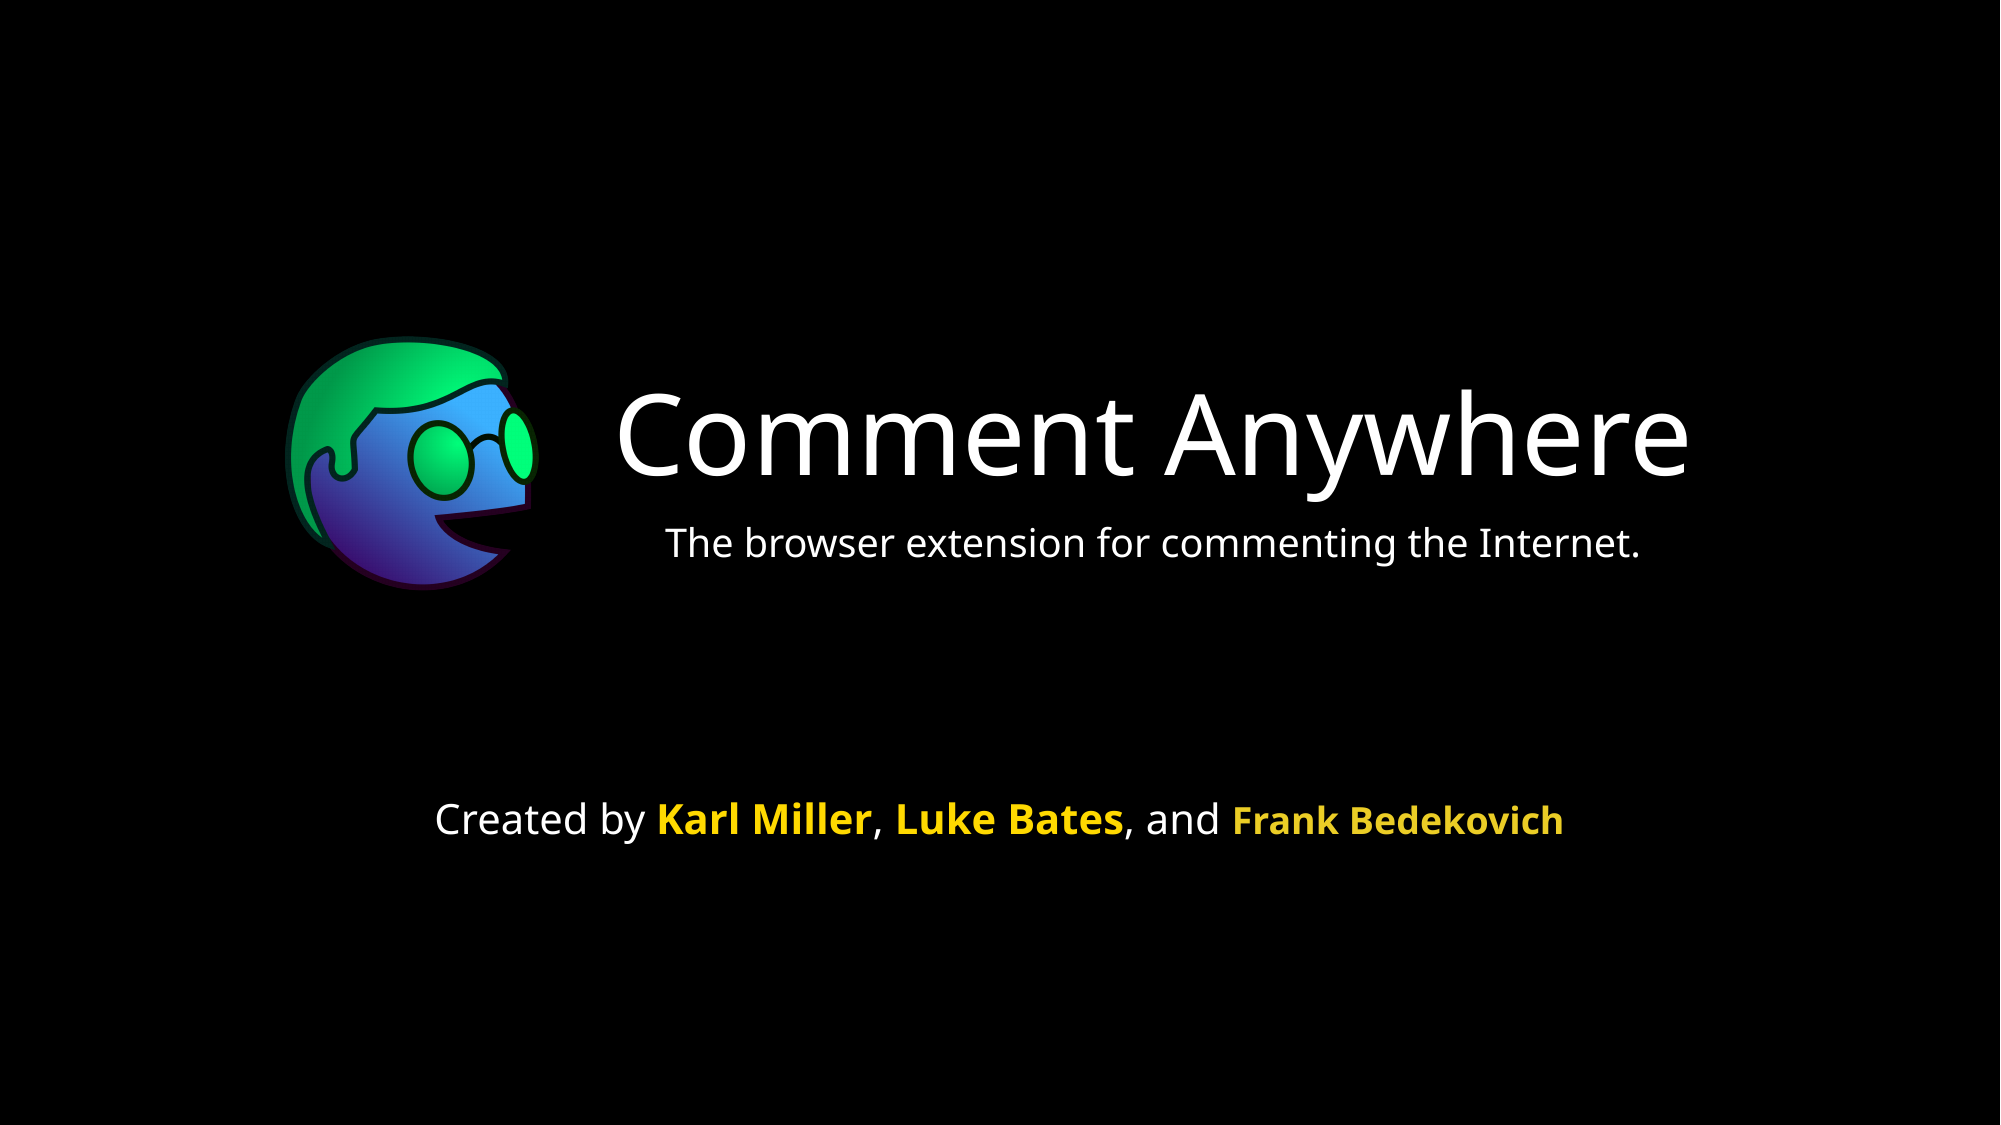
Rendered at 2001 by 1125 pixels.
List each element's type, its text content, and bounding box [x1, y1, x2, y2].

text_box Created by Karl Miller, Luke Bates, and Frank Bedekovich [284, 791, 1715, 905]
picture [279, 332, 545, 596]
title Comment Anywhere [561, 317, 1746, 508]
subtitle The browser extension for commenting the Internet. [561, 516, 1746, 597]
